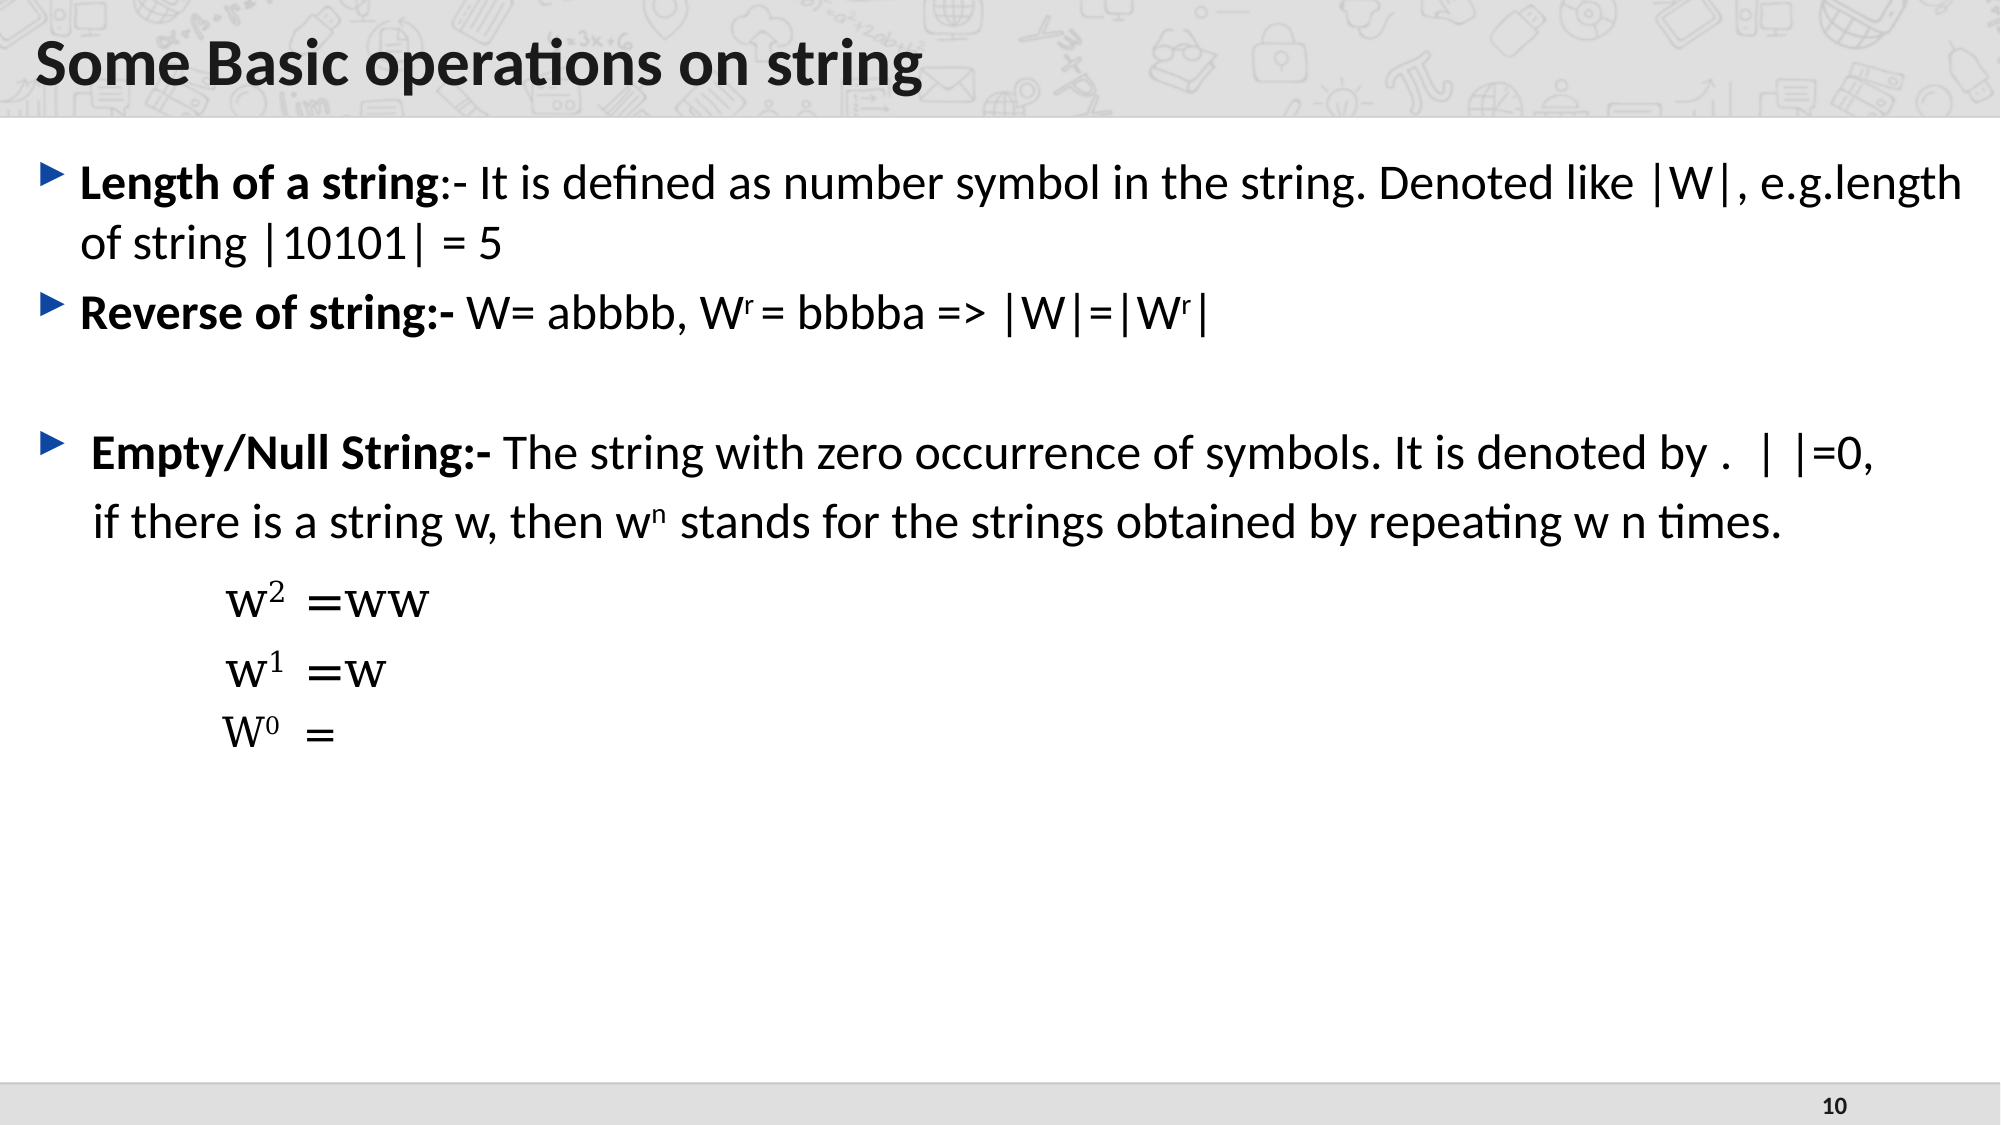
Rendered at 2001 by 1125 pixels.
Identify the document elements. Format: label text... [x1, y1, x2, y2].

title Some Basic operations on string [0, 0, 2000, 117]
